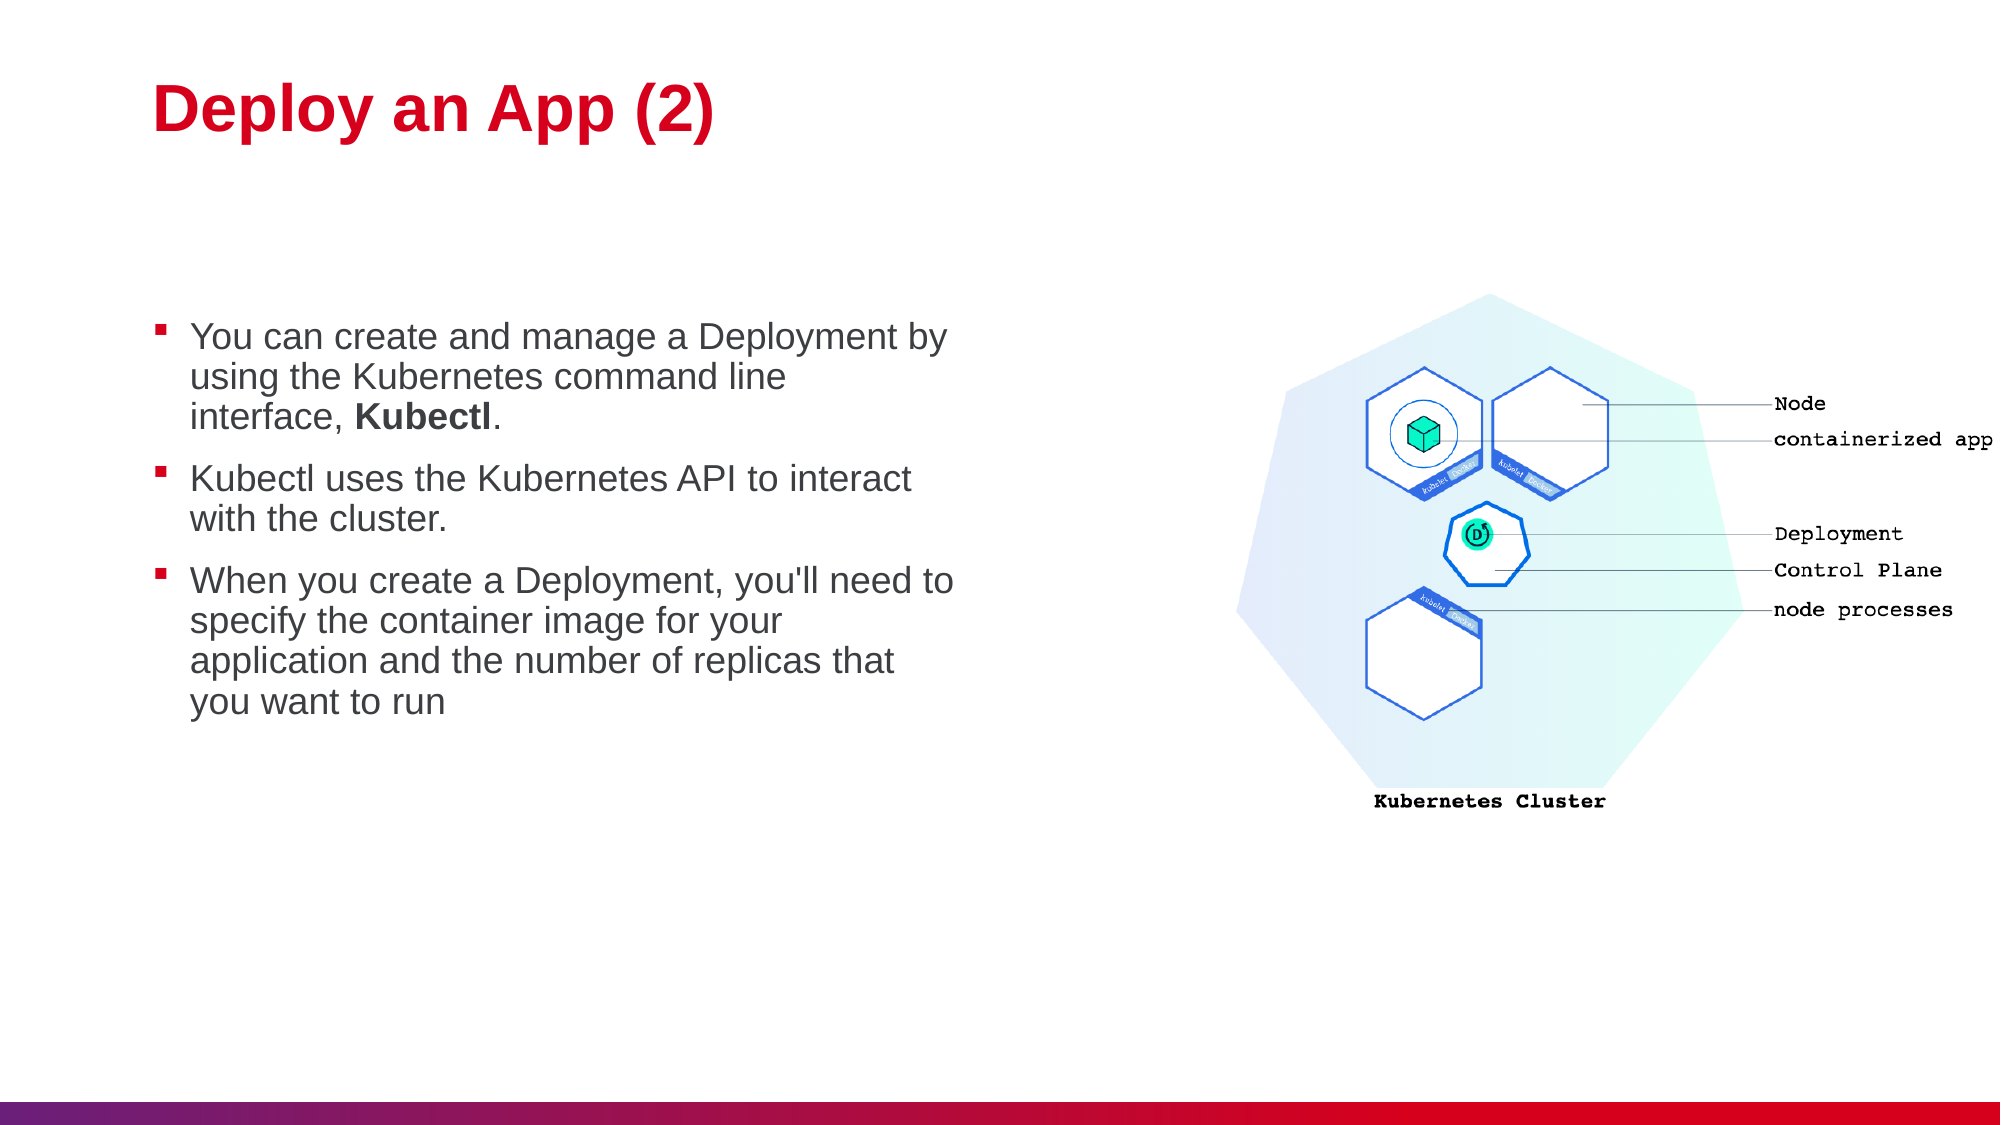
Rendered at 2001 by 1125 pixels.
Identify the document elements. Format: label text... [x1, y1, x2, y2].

picture [1219, 286, 2000, 816]
title Deploy an App (2) [137, 66, 974, 155]
list You can create and manage a Deployment by using the Kubernetes command line interface, Kubectl. Kubectl uses the Kubernetes API to interact with the cluster. When you create a Deployment, you'll need to specify the container image for your application and the number of replicas that you want to run [137, 309, 974, 1013]
